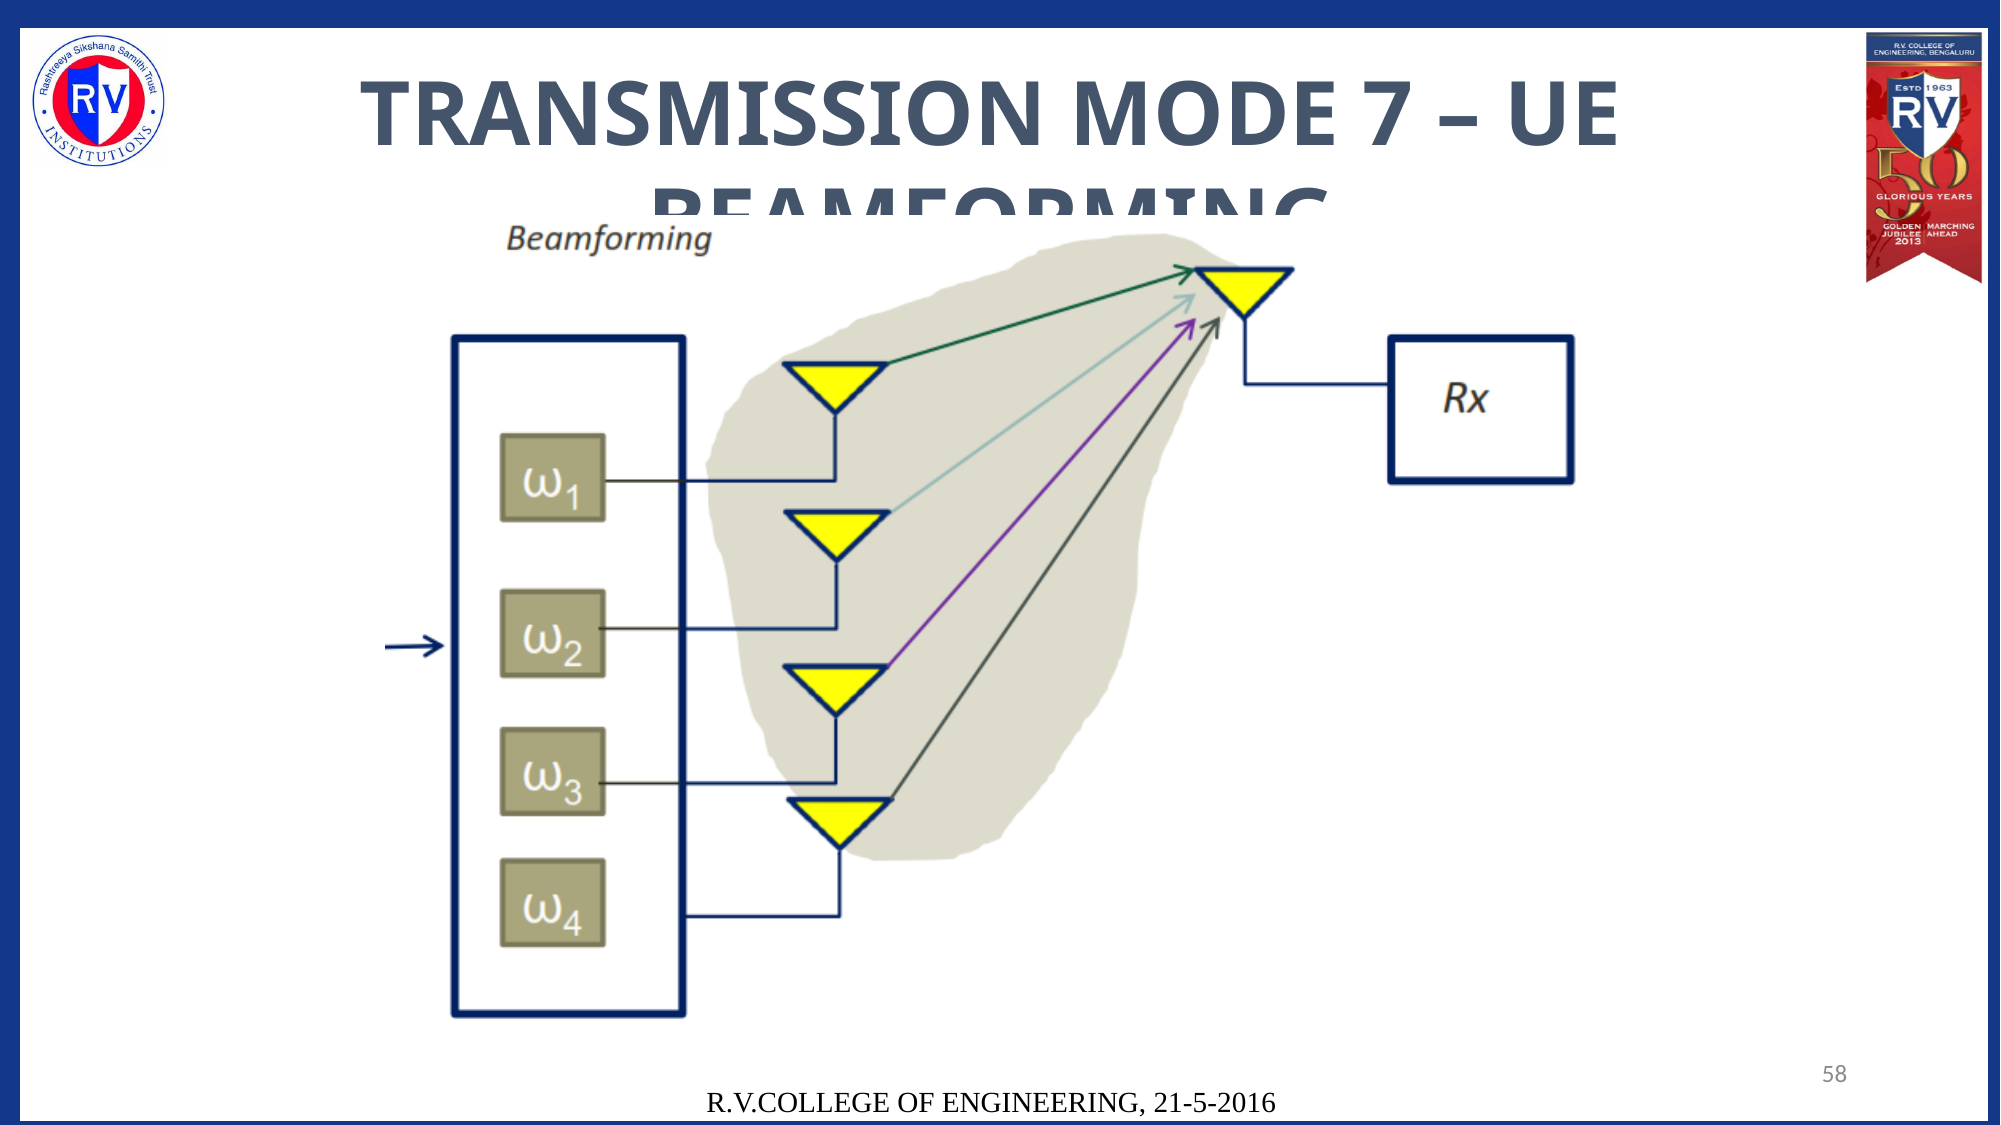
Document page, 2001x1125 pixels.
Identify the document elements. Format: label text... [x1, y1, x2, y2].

picture [385, 215, 1598, 1043]
slide_number 58 [1412, 1042, 1863, 1103]
picture [1862, 29, 1987, 296]
text_box TRANSMISSION MODE 7 – UE BEAMFORMING [137, 48, 1846, 279]
picture [31, 33, 167, 168]
text_box R.V.COLLEGE OF ENGINEERING, 21-5-2016 [691, 1075, 1487, 1125]
text_box [3, 11, 2000, 1125]
